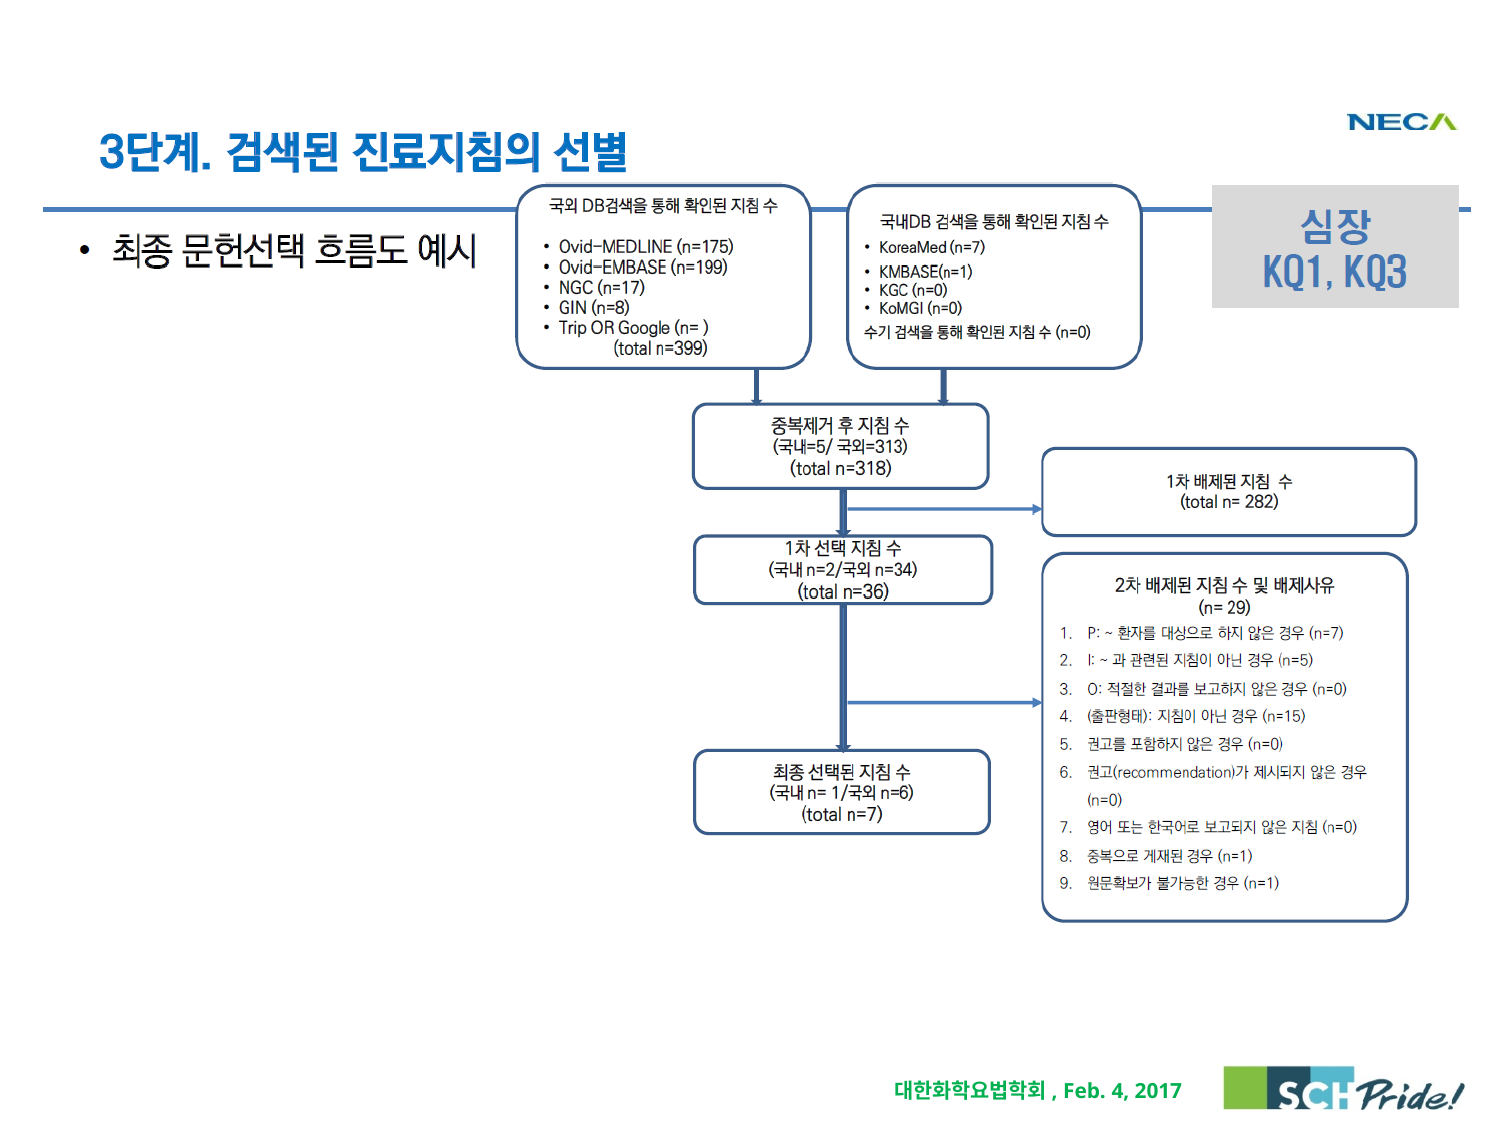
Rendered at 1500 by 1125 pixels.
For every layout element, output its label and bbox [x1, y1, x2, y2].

picture [1222, 1064, 1465, 1110]
picture [42, 101, 1471, 929]
